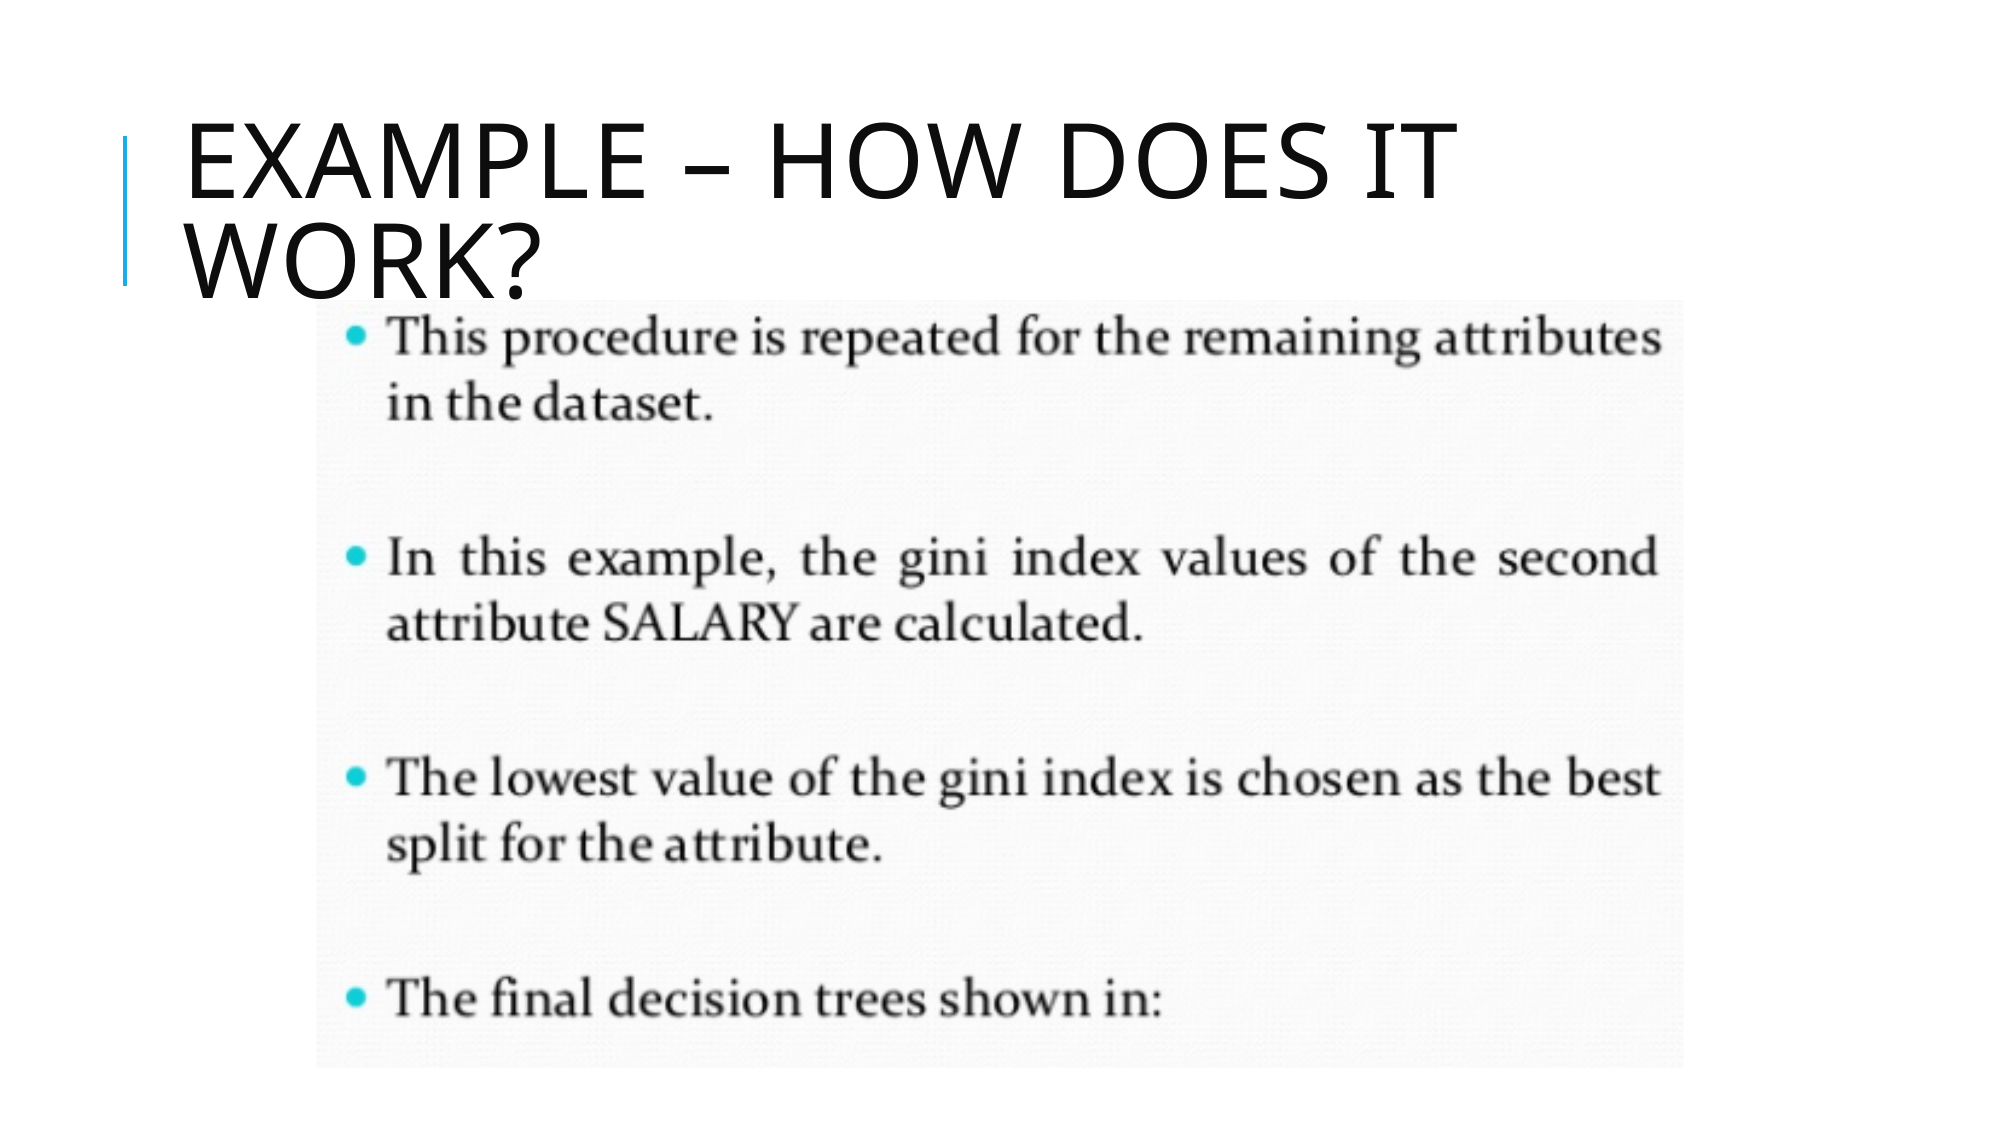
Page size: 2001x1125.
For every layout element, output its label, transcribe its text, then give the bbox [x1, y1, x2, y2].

title Example – how does it work? [168, 96, 1763, 342]
picture [315, 299, 1684, 1069]
